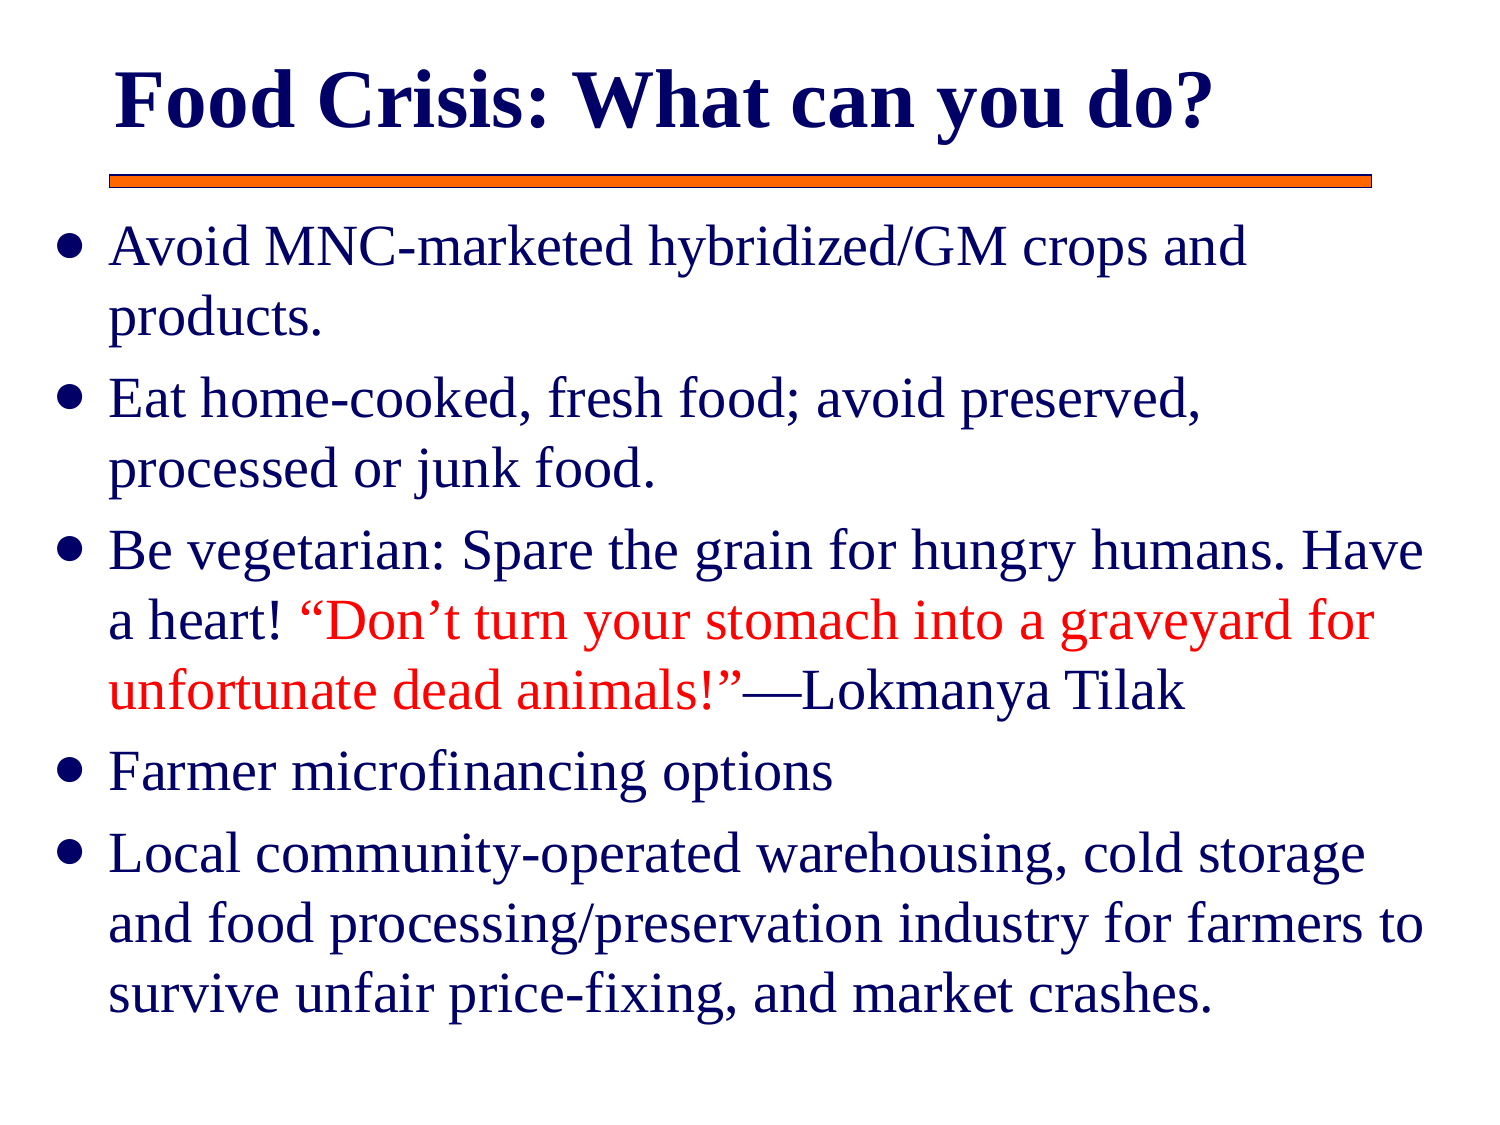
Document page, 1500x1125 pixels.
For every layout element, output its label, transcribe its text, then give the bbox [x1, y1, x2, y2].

list Avoid MNC-marketed hybridized/GM crops and products. Eat home-cooked, fresh food; avoid preserved, processed or junk food. Be vegetarian: Spare the grain for hungry humans. Have a heart! “Don’t turn your stomach into a graveyard for unfortunate dead animals!”—Lokmanya Tilak Farmer microfinancing options Local community-operated warehousing, cold storage and food processing/preservation industry for farmers to survive unfair price-fixing, and market crashes. [37, 200, 1450, 1050]
title Food Crisis: What can you do? [99, 12, 1375, 175]
